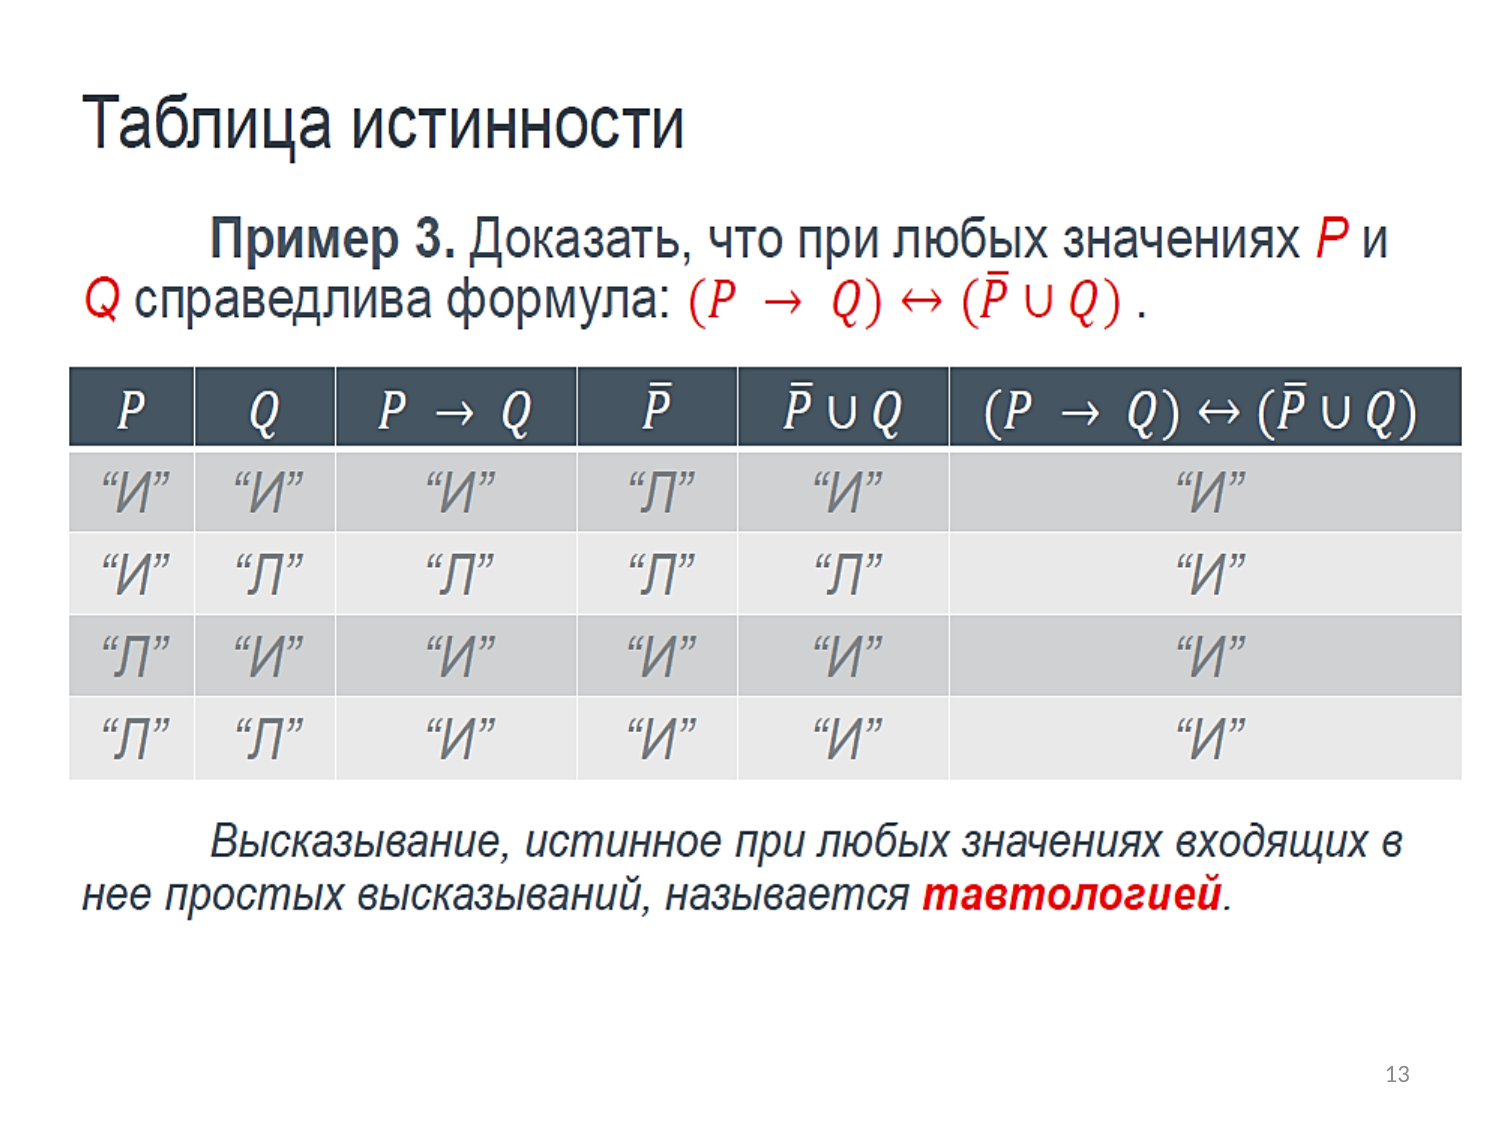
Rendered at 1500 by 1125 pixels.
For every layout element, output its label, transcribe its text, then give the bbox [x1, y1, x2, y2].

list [52, 54, 1489, 965]
slide_number 13 [1074, 1042, 1425, 1103]
